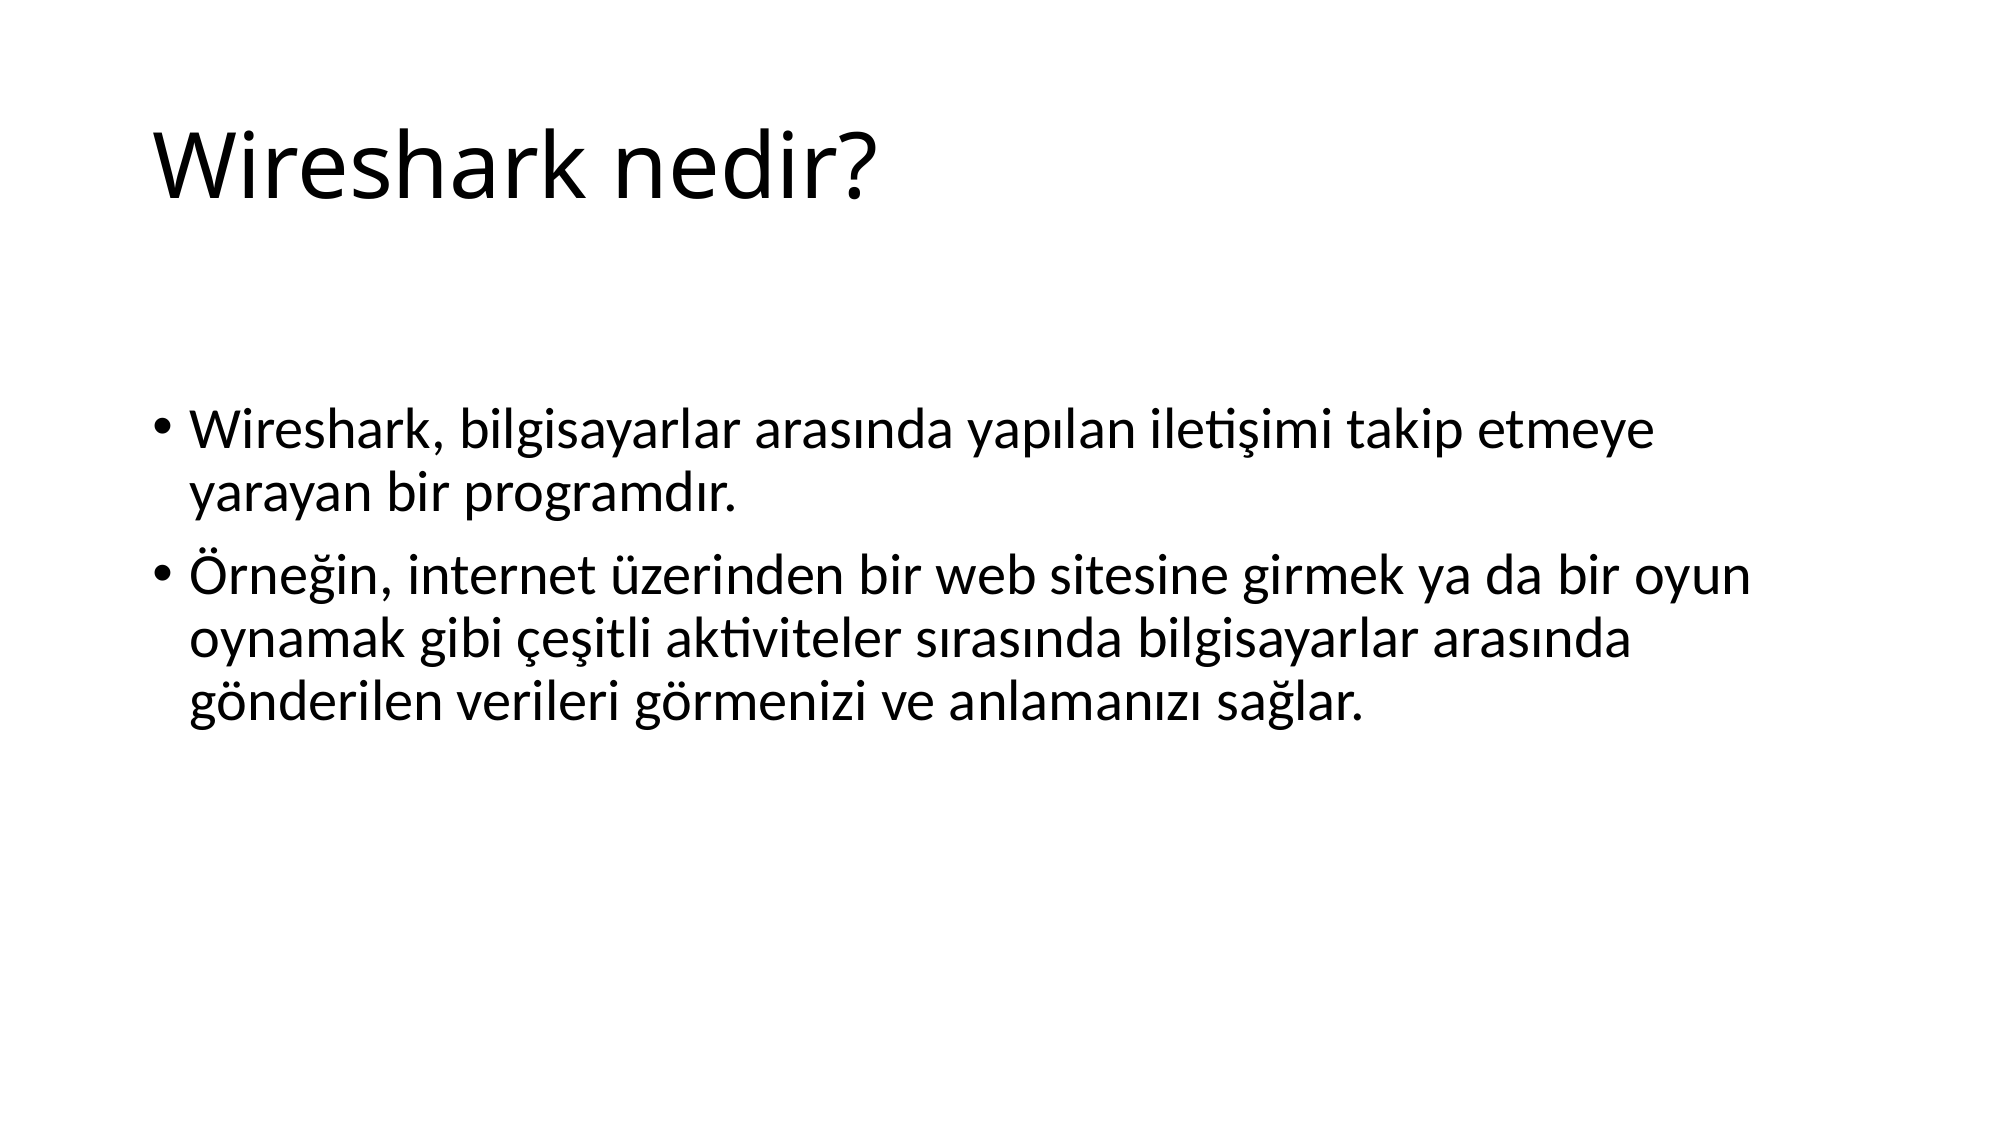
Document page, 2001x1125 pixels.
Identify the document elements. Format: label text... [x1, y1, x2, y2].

title Wireshark nedir? [137, 59, 1863, 278]
list Wireshark, bilgisayarlar arasında yapılan iletişimi takip etmeye yarayan bir programdır. Örneğin, internet üzerinden bir web sitesine girmek ya da bir oyun oynamak gibi çeşitli aktiviteler sırasında bilgisayarlar arasında gönderilen verileri görmenizi ve anlamanızı sağlar. [137, 299, 1863, 1014]
